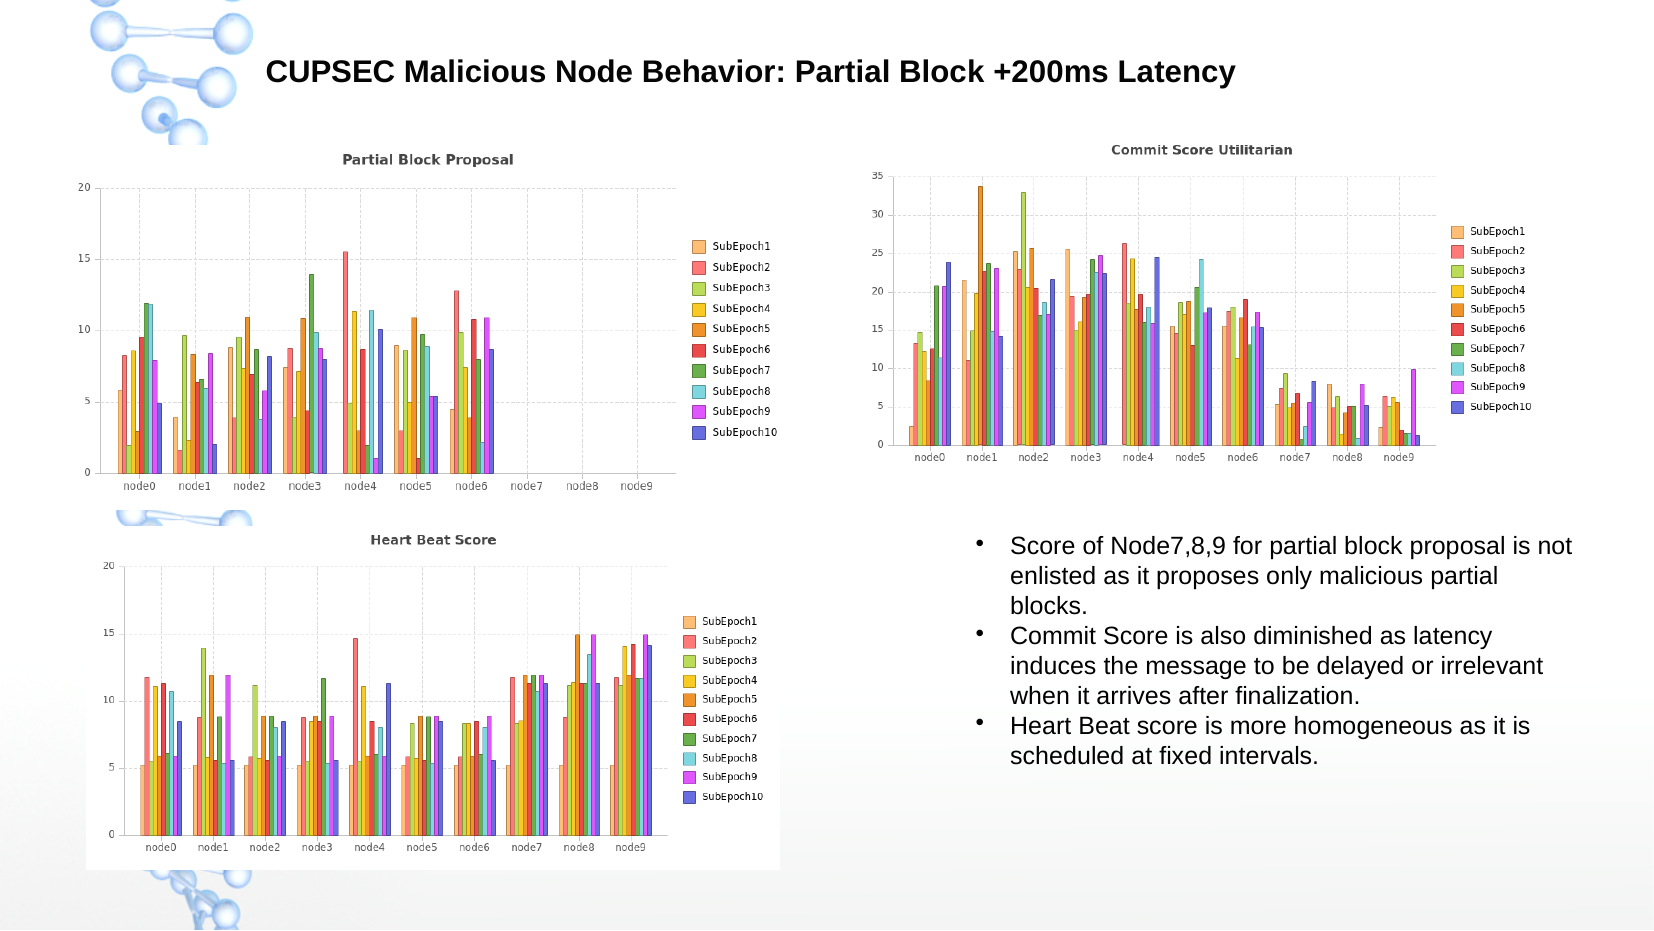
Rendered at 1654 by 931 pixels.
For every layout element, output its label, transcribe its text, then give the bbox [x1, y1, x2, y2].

text_box CUPSEC Malicious Node Behavior: Partial Block +200ms Latency [265, 14, 1245, 126]
picture [0, 0, 1654, 930]
text_box Score of Node7,8,9 for partial block proposal is not enlisted as it proposes only malicious partial blocks. Commit Score is also diminished as latency induces the message to be delayed or irrelevant when it arrives after finalization. Heart Beat score is more homogeneous as it is scheduled at fixed intervals. [959, 522, 1590, 855]
